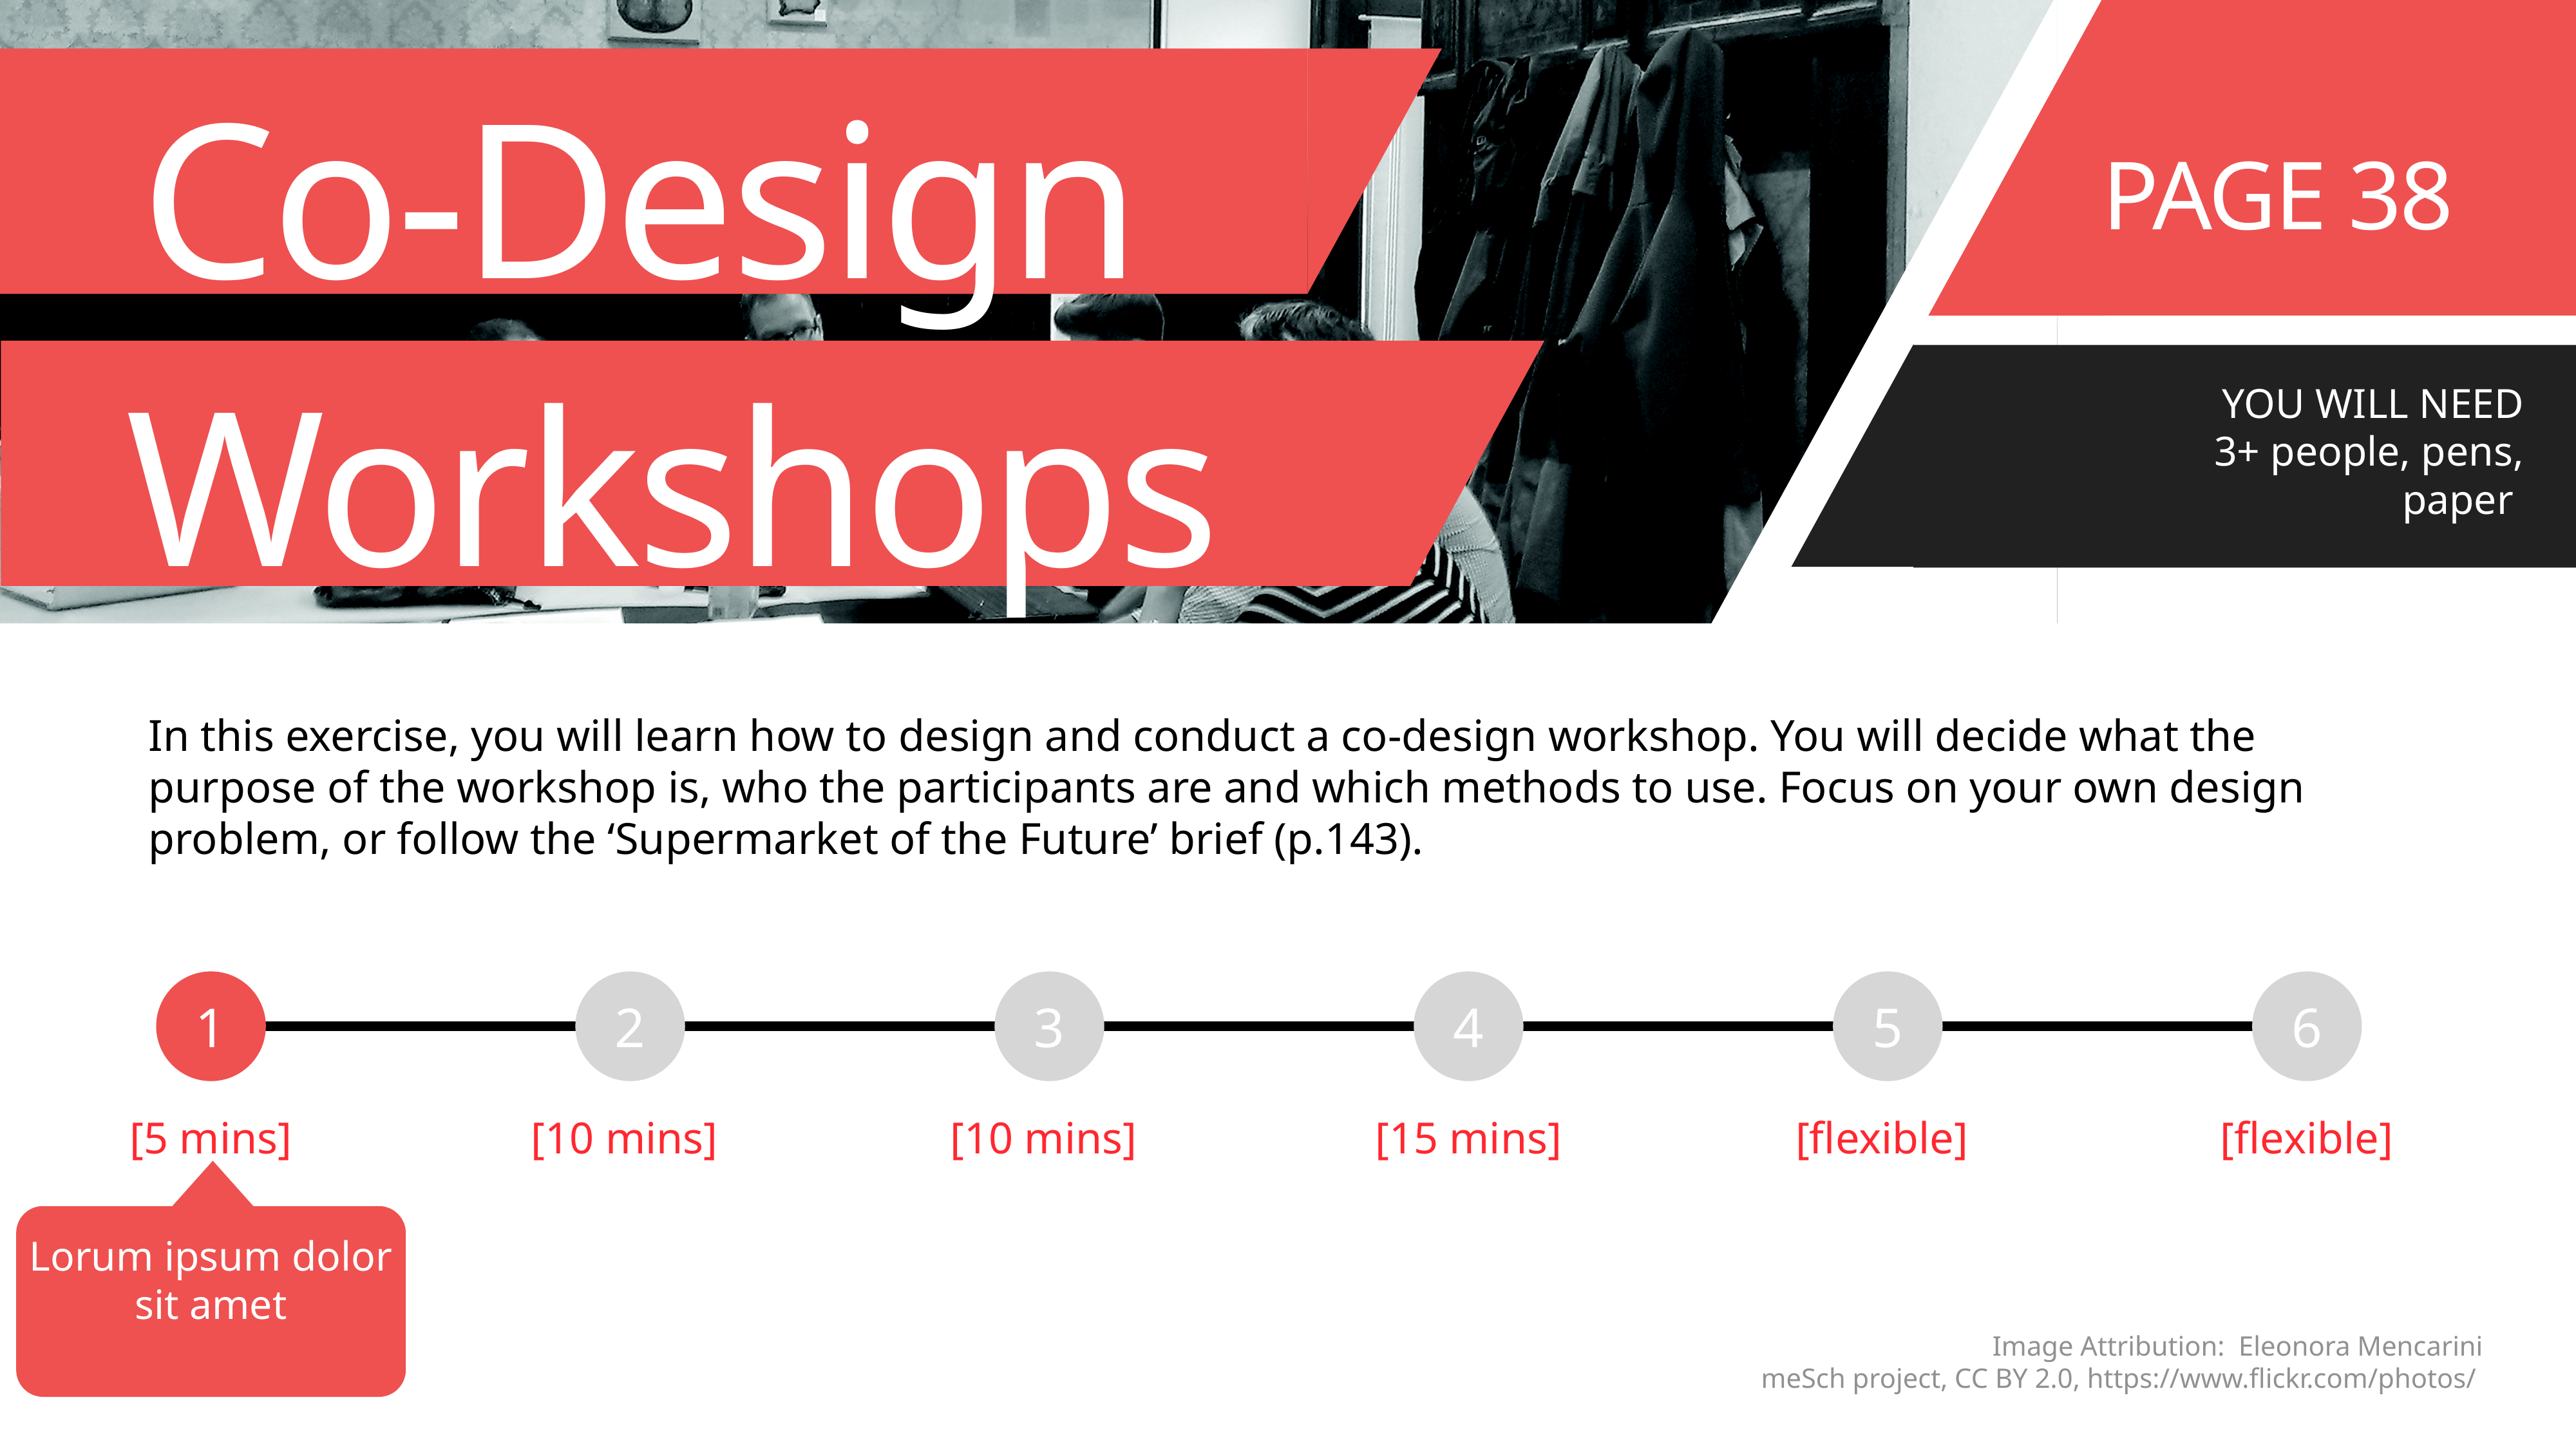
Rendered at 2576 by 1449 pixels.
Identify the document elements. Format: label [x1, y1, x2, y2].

text_box [0, 0, 2576, 1401]
